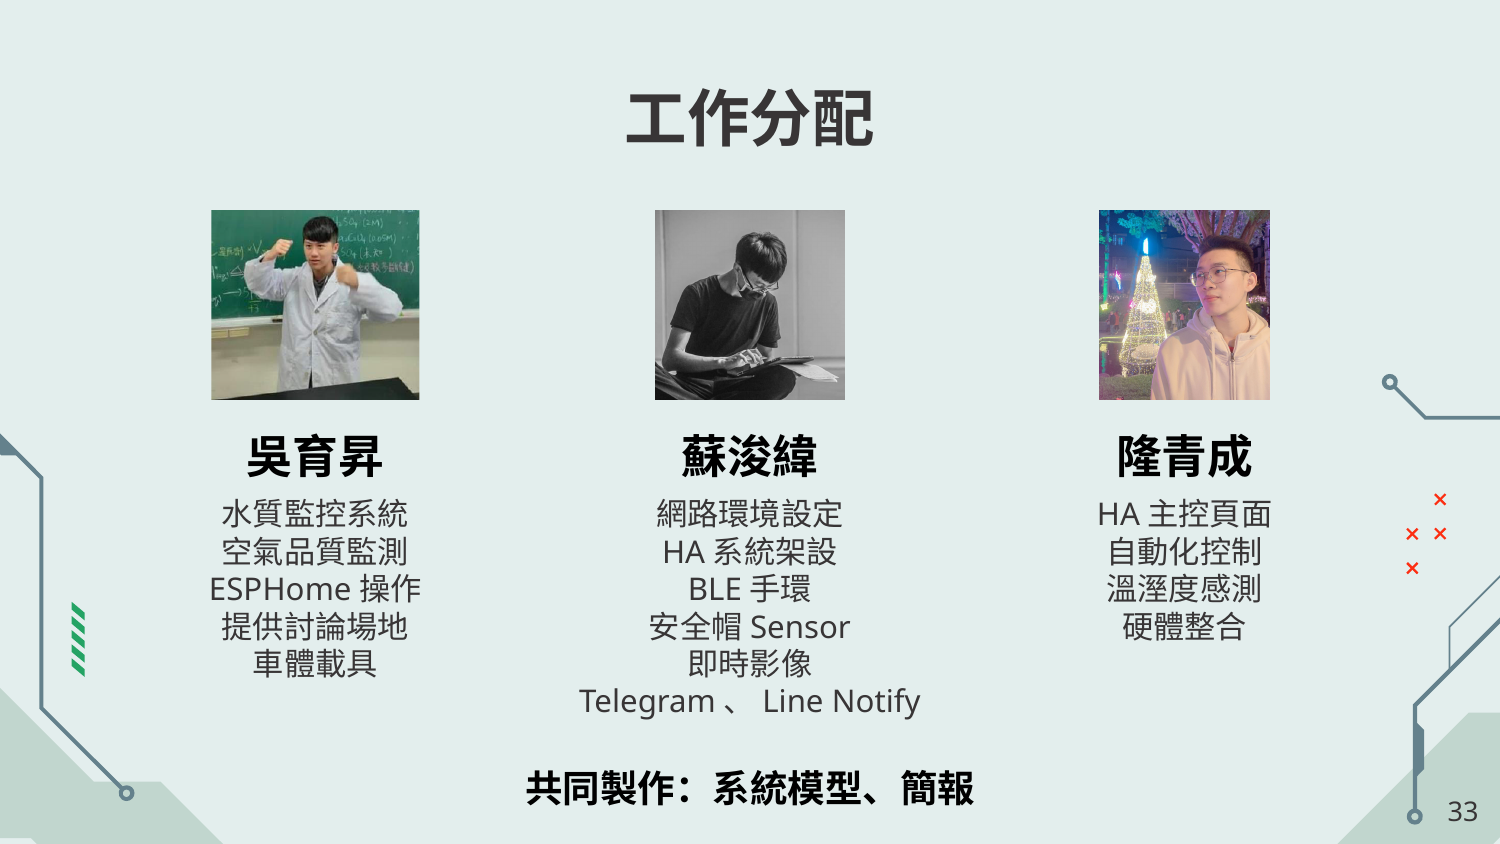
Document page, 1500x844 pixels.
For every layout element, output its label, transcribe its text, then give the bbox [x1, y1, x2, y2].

picture [655, 210, 845, 400]
picture [1098, 210, 1271, 400]
subtitle 吳育昇 [127, 424, 504, 479]
subtitle HA主控頁面 自動化控制 溫溼度感測 硬體整合 [996, 479, 1373, 767]
picture [211, 210, 420, 400]
slide_number ‹#› [1403, 779, 1494, 844]
title 工作分配 [118, 63, 1382, 161]
subtitle 蘇浚緯 [561, 424, 939, 479]
subtitle 隆青成 [996, 424, 1373, 479]
text_box 共同製作：系統模型、簡報 [491, 750, 1009, 825]
subtitle 網路環境設定 HA系統架設 BLE手環 安全帽Sensor 即時影像 Telegram、Line Notify [561, 479, 939, 750]
subtitle 水質監控系統 空氣品質監測 ESPHome操作 提供討論場地 車體載具 [127, 479, 504, 714]
